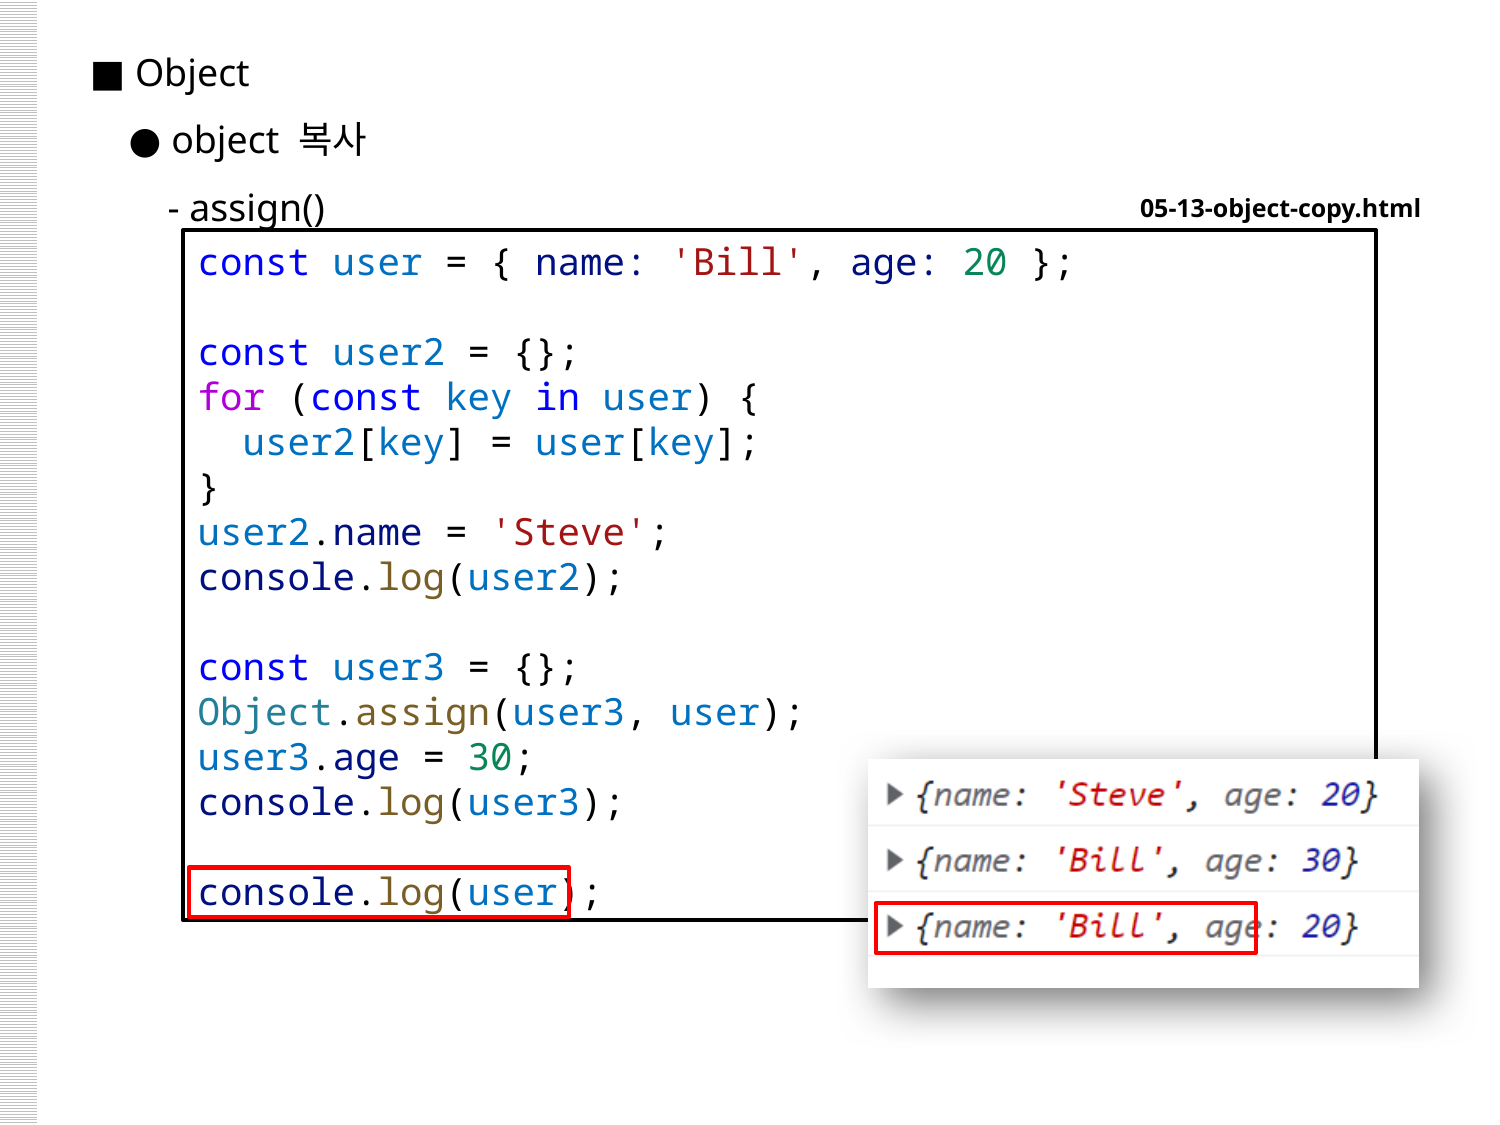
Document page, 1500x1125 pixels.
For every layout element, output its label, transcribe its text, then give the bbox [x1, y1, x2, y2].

text_box 05-13-object-copy.html [1125, 184, 1437, 230]
text_box ■ Object ● object 복사 - assign() [74, 19, 383, 237]
text_box [187, 865, 571, 919]
picture [868, 759, 1419, 988]
text_box const user = { name: 'Bill', age: 20 }; const user2 = {}; for (const key in user) { user2[key] = user[key]; } user2.name = 'Steve'; console.log(user2); const user3 = {}; Object.assign(user3, user); user3.age = 30; console.log(user3); console.log(user); [181, 228, 1378, 922]
